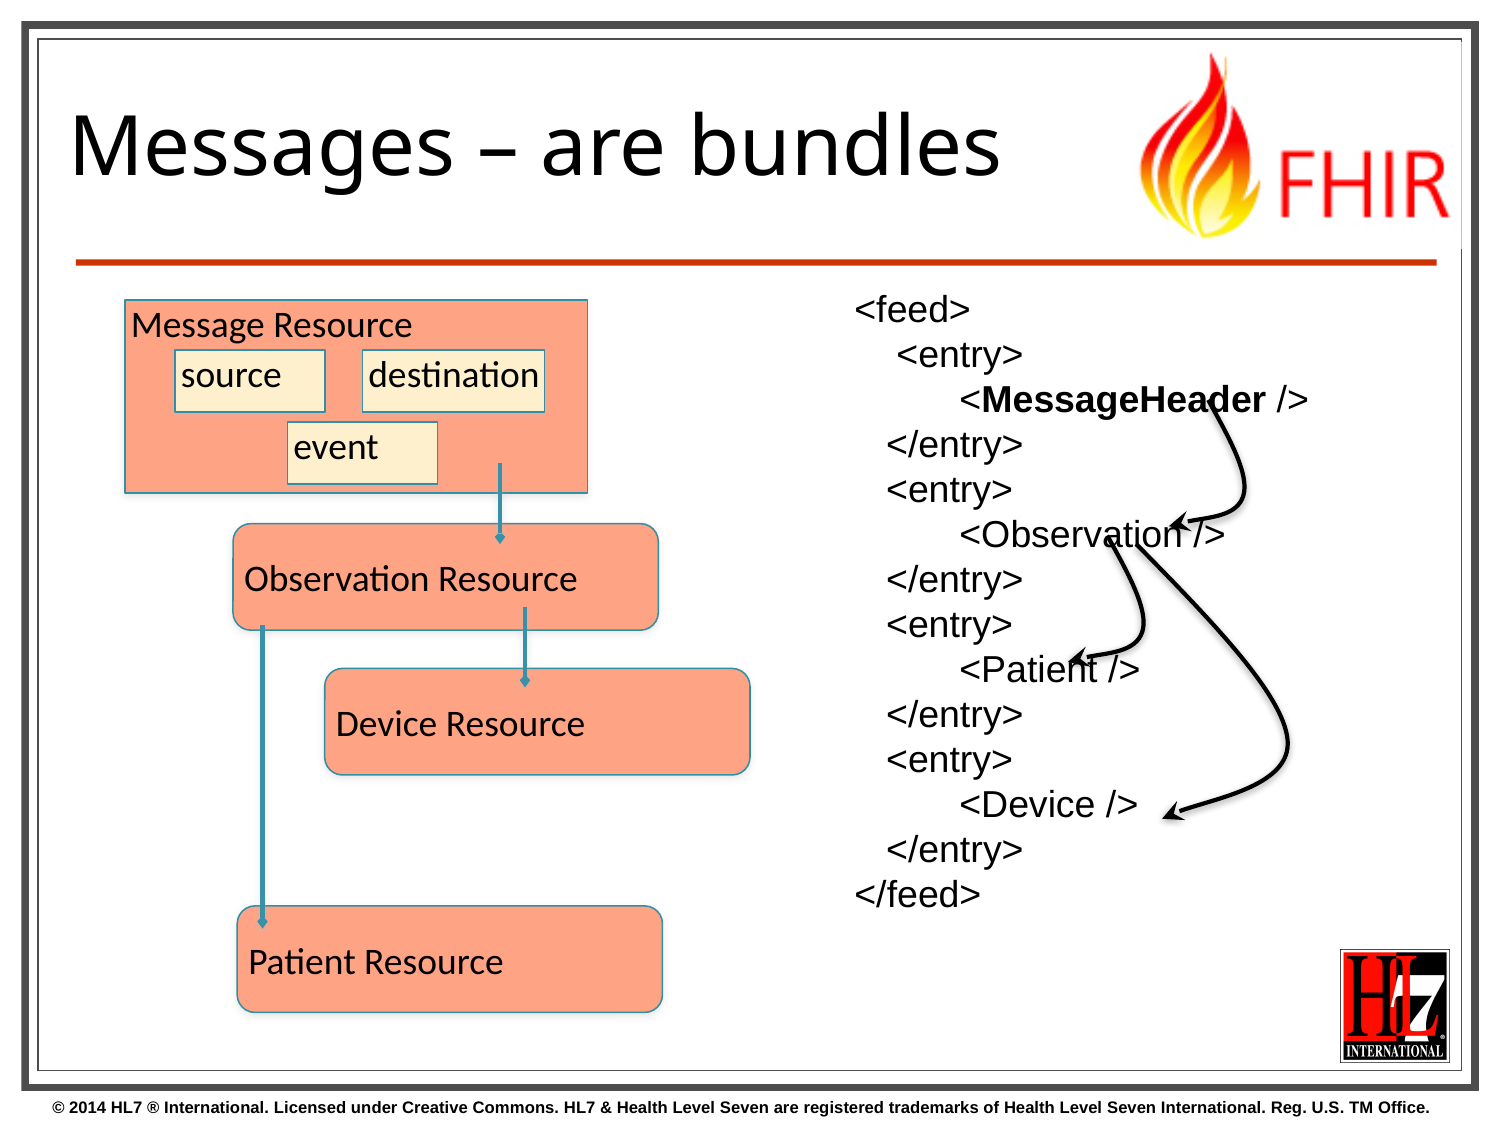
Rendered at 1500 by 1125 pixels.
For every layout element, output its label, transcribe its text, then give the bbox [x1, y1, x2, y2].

text_box destination [362, 350, 545, 413]
title Messages – are bundles [53, 54, 1128, 249]
text_box Message Resource [124, 299, 588, 493]
text_box source [174, 350, 325, 413]
picture [1128, 42, 1462, 249]
text_box [1134, 542, 1290, 821]
picture [1340, 949, 1450, 1063]
text_box [1067, 534, 1146, 667]
text_box [1168, 398, 1247, 532]
text_box Patient Resource [237, 905, 663, 1013]
text_box event [287, 421, 438, 484]
text_box Device Resource [324, 668, 751, 775]
text_box <feed> <entry> <MessageHeader /> </entry> <entry> <Observation /> </entry> <entry> <Patient /> </entry> <entry> <Device /> </entry> </feed> [839, 277, 1325, 923]
text_box Observation Resource [232, 523, 659, 631]
